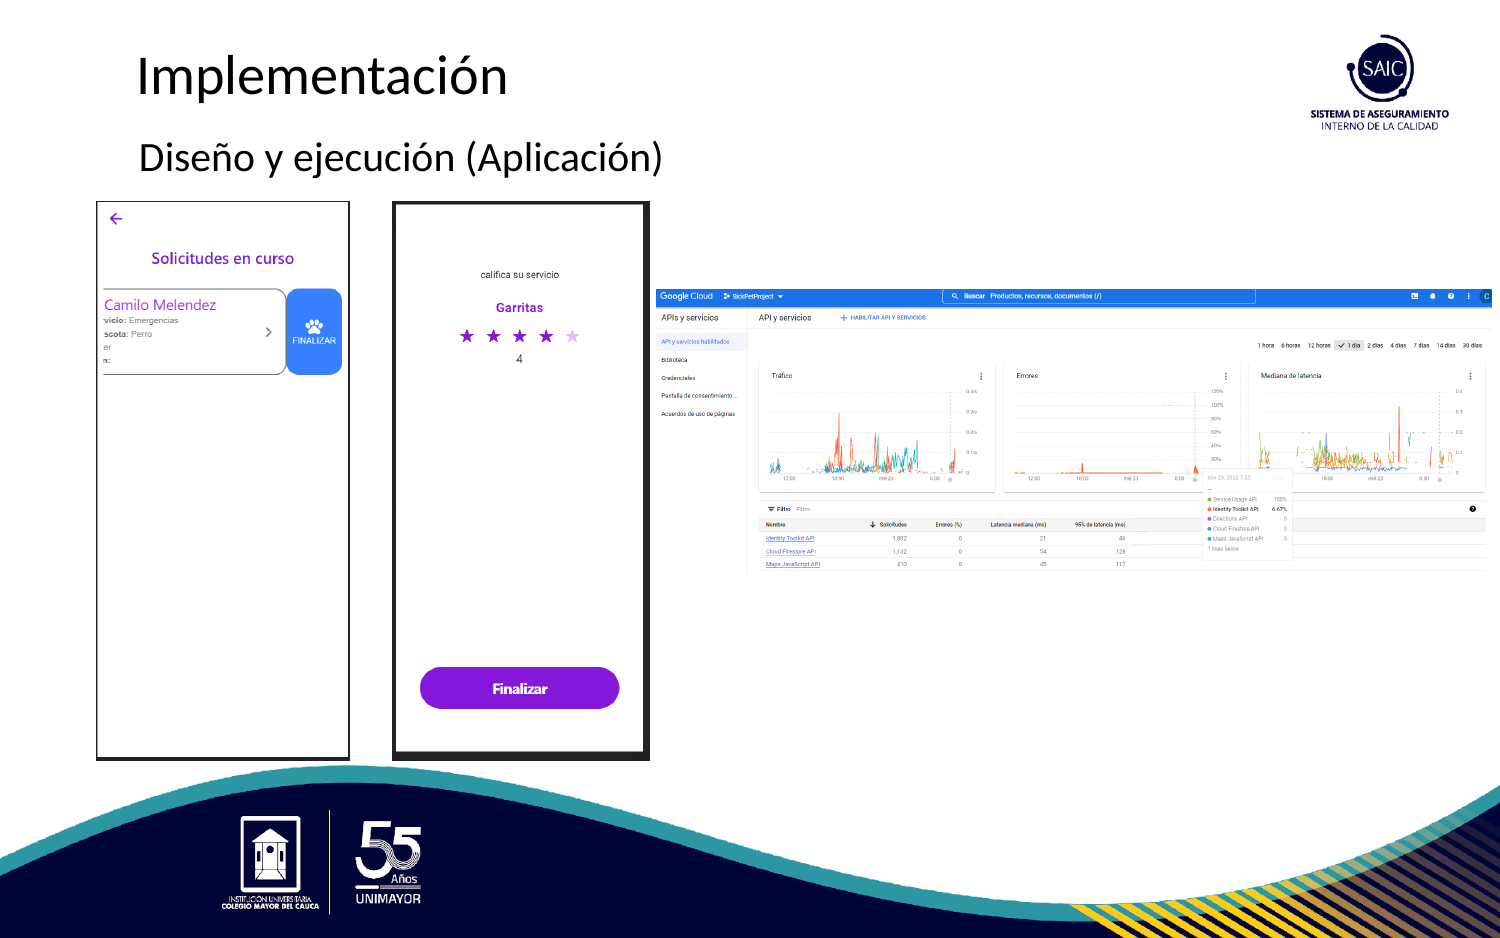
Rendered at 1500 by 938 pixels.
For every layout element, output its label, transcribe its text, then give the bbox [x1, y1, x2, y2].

picture [0, 0, 1500, 938]
text_box Diseño y ejecución (Aplicación) [123, 118, 1293, 197]
title Implementación [121, 38, 1290, 115]
